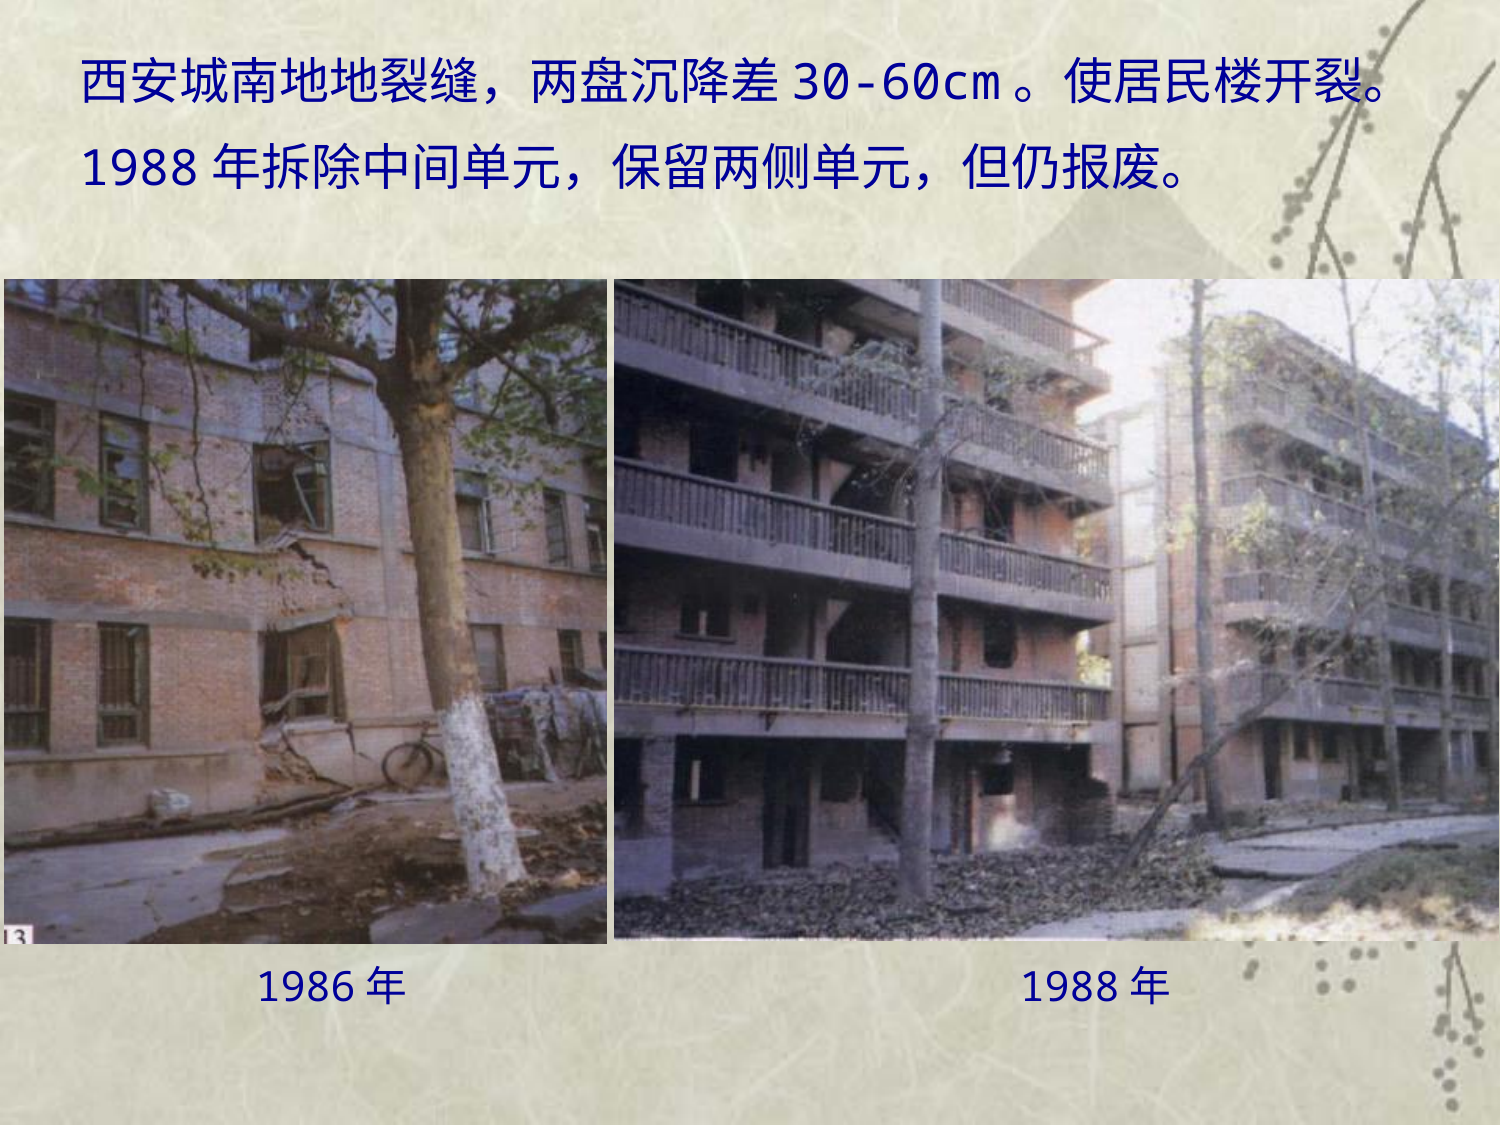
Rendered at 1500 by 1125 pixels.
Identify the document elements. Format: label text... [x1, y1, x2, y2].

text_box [613, 278, 1499, 1018]
text_box 1986年 [240, 953, 422, 1018]
picture [0, 0, 1500, 1125]
text_box 西安城南地地裂缝，两盘沉降差30-60cm。使居民楼开裂。 1988年拆除中间单元，保留两侧单元，但仍报废。 [65, 42, 1424, 203]
